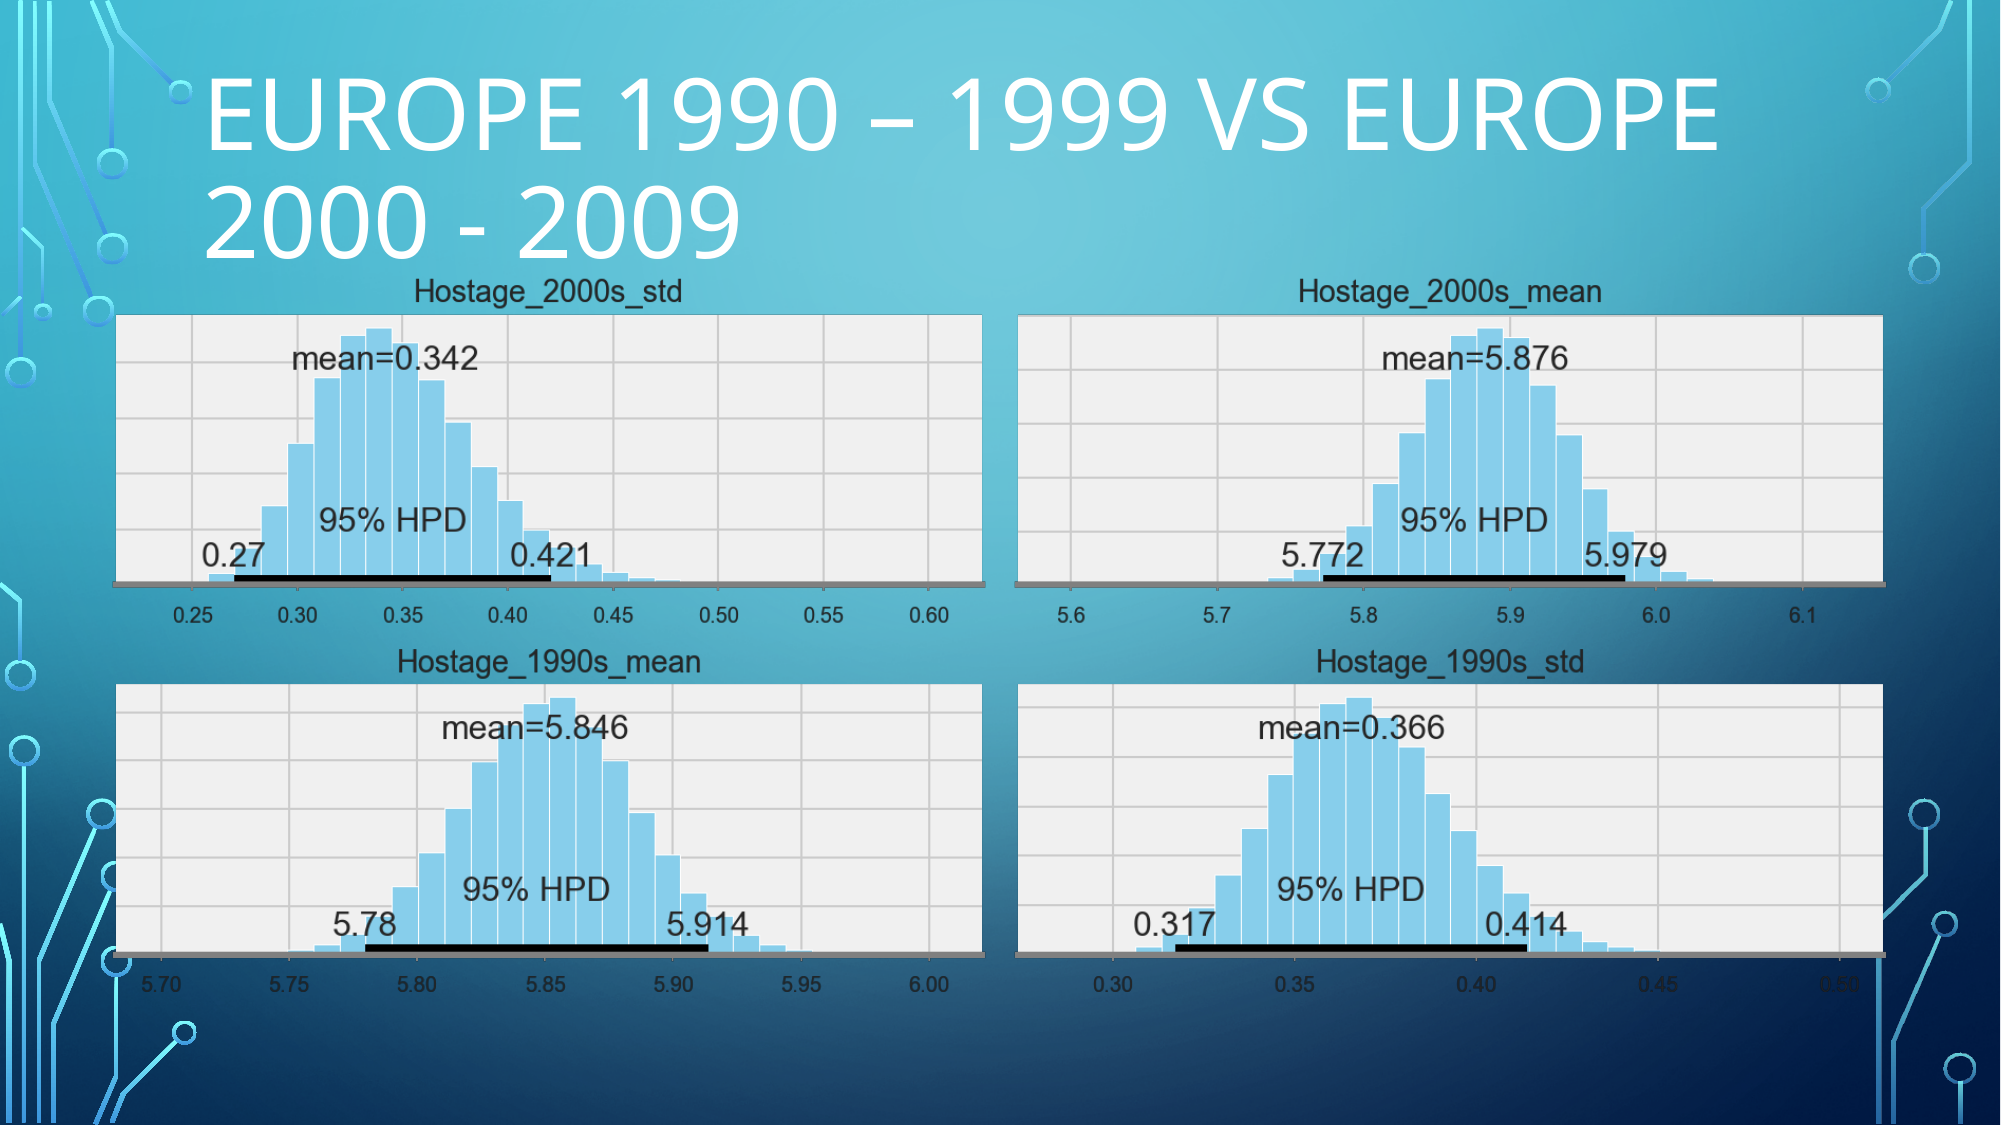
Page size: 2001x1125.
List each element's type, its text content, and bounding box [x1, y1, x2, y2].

title Europe 1990 – 1999 vs Europe 2000 - 2009 [187, 0, 1813, 264]
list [98, 264, 1902, 1011]
